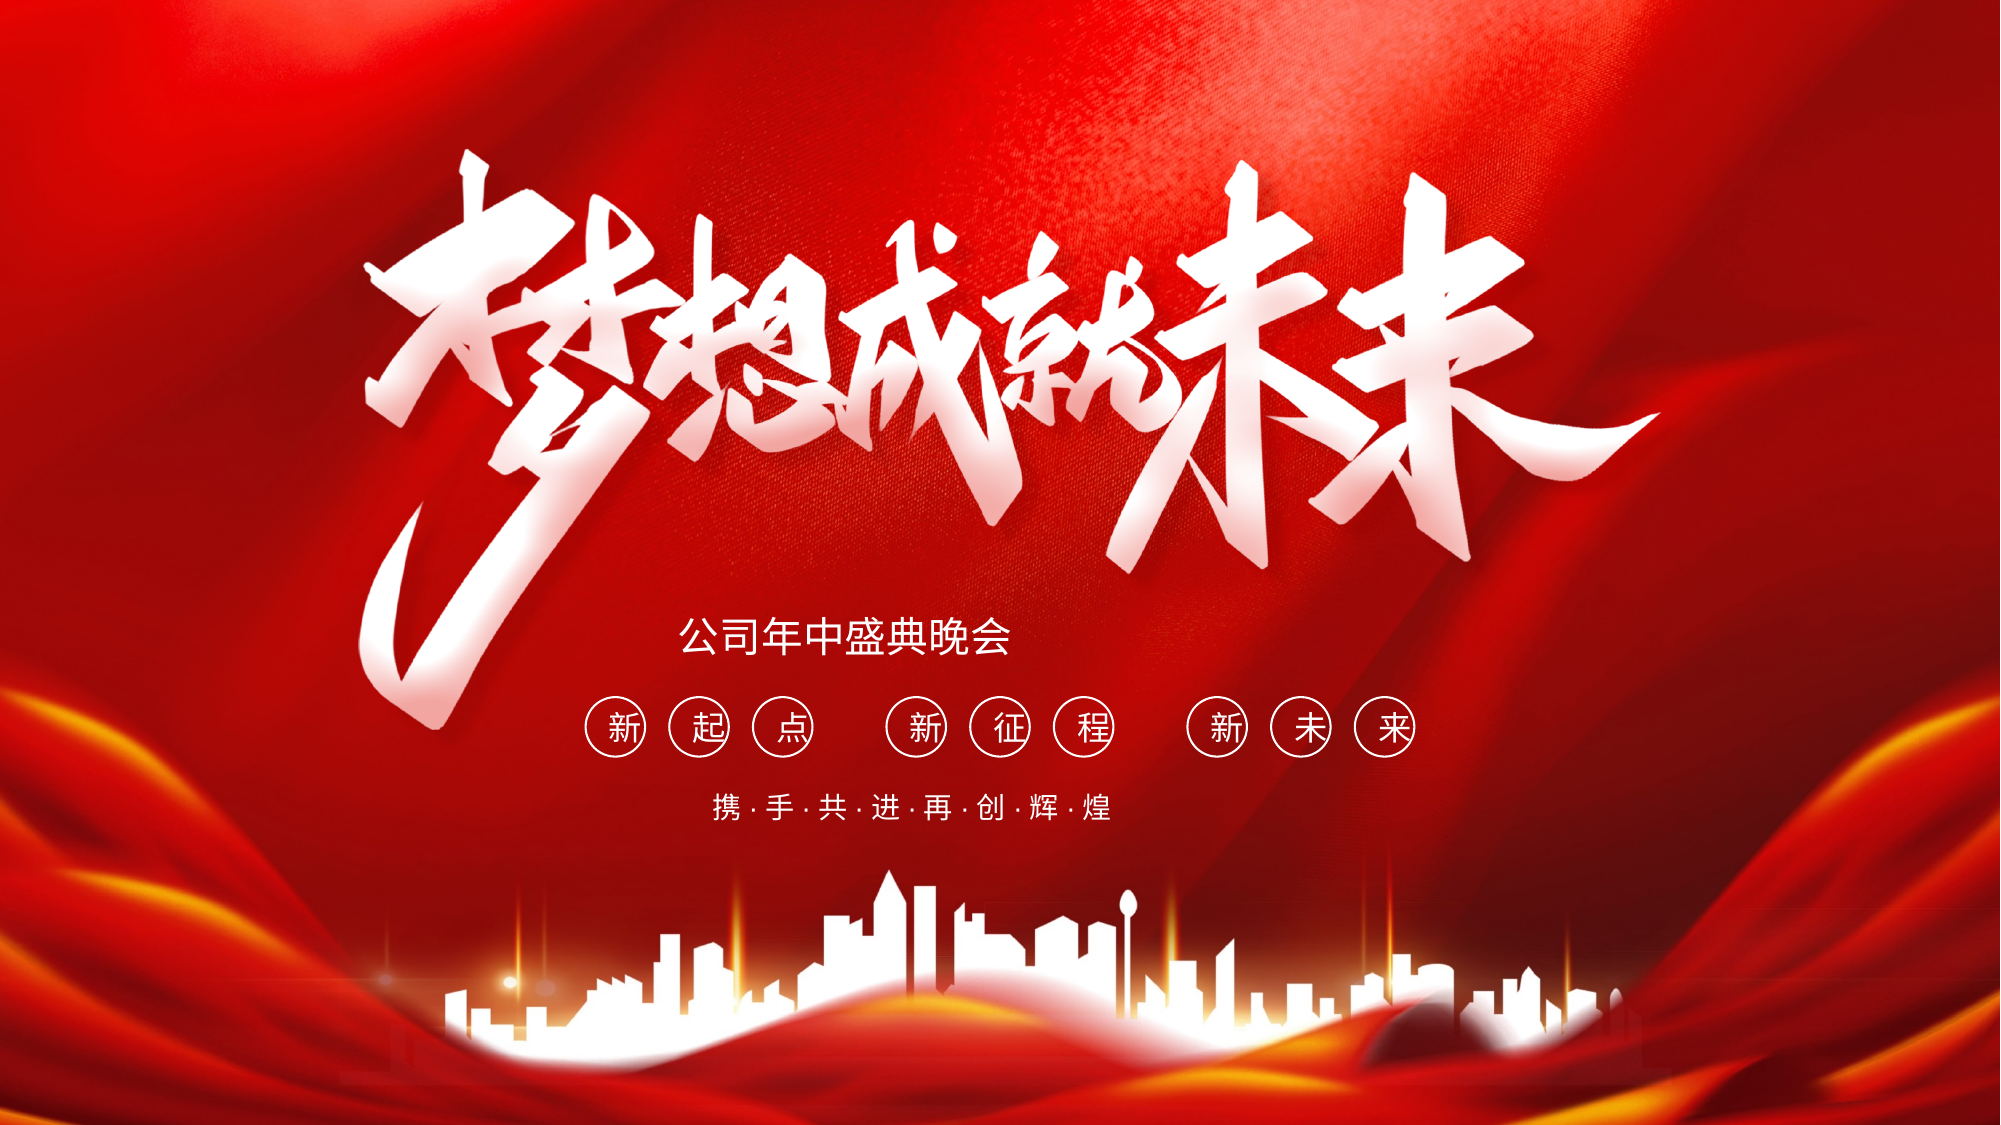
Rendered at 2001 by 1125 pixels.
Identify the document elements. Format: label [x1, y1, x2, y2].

picture [0, 0, 2000, 1125]
text_box [585, 697, 1415, 757]
